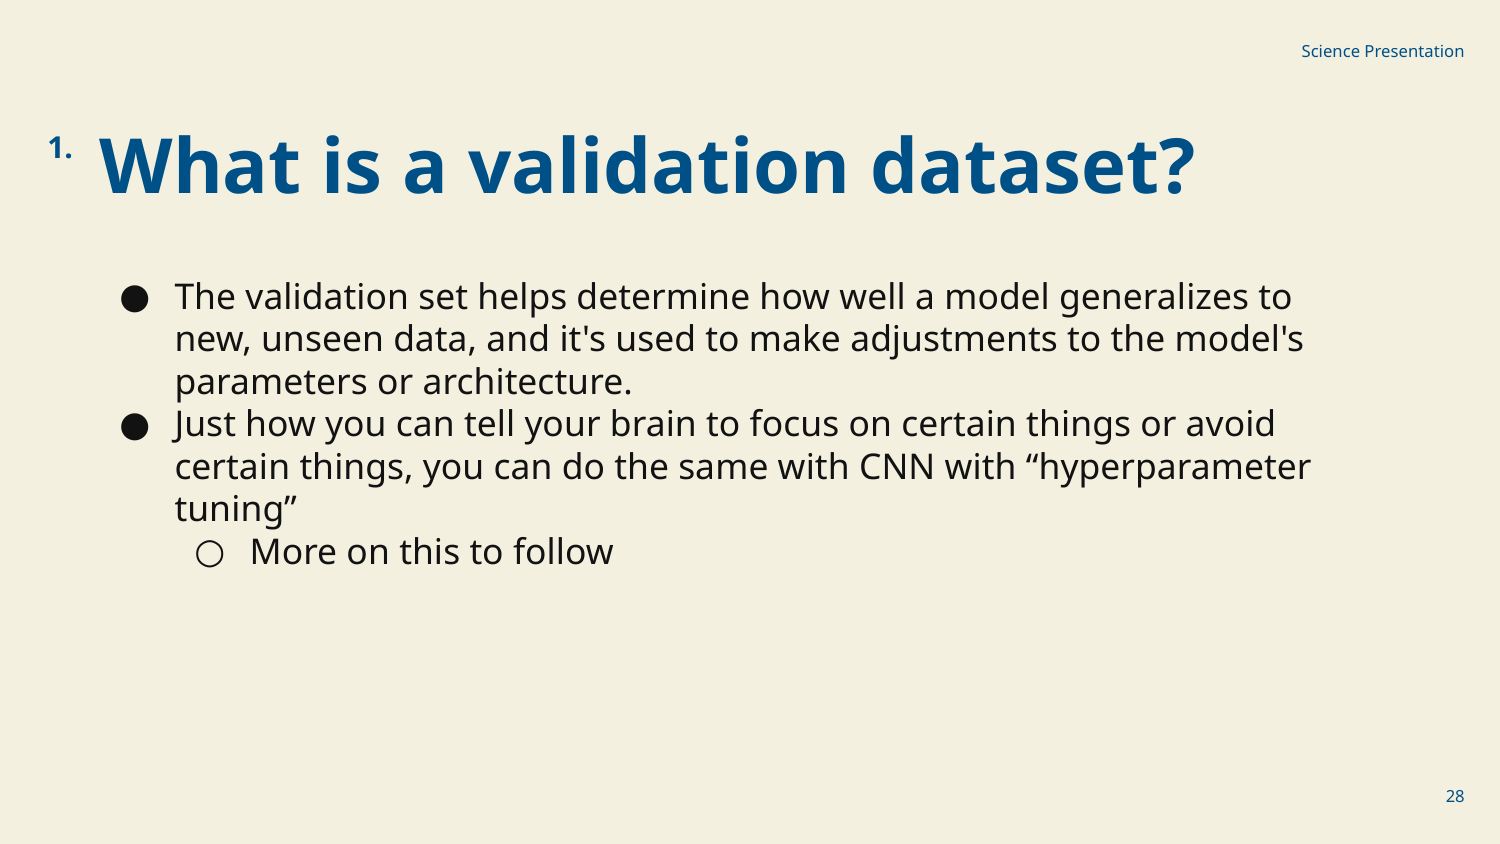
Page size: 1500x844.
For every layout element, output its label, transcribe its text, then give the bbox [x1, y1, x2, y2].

slide_number ‹#› [1389, 764, 1480, 830]
text_box What is a validation dataset? [84, 122, 1500, 204]
list Science Presentation [1162, 32, 1480, 67]
text_box 1. [32, 122, 97, 180]
text_box The validation set helps determine how well a model generalizes to new, unseen data, and it's used to make adjustments to the model's parameters or architecture. Just how you can tell your brain to focus on certain things or avoid certain things, you can do the same with CNN with “hyperparameter tuning” More on this to follow [84, 258, 1390, 761]
